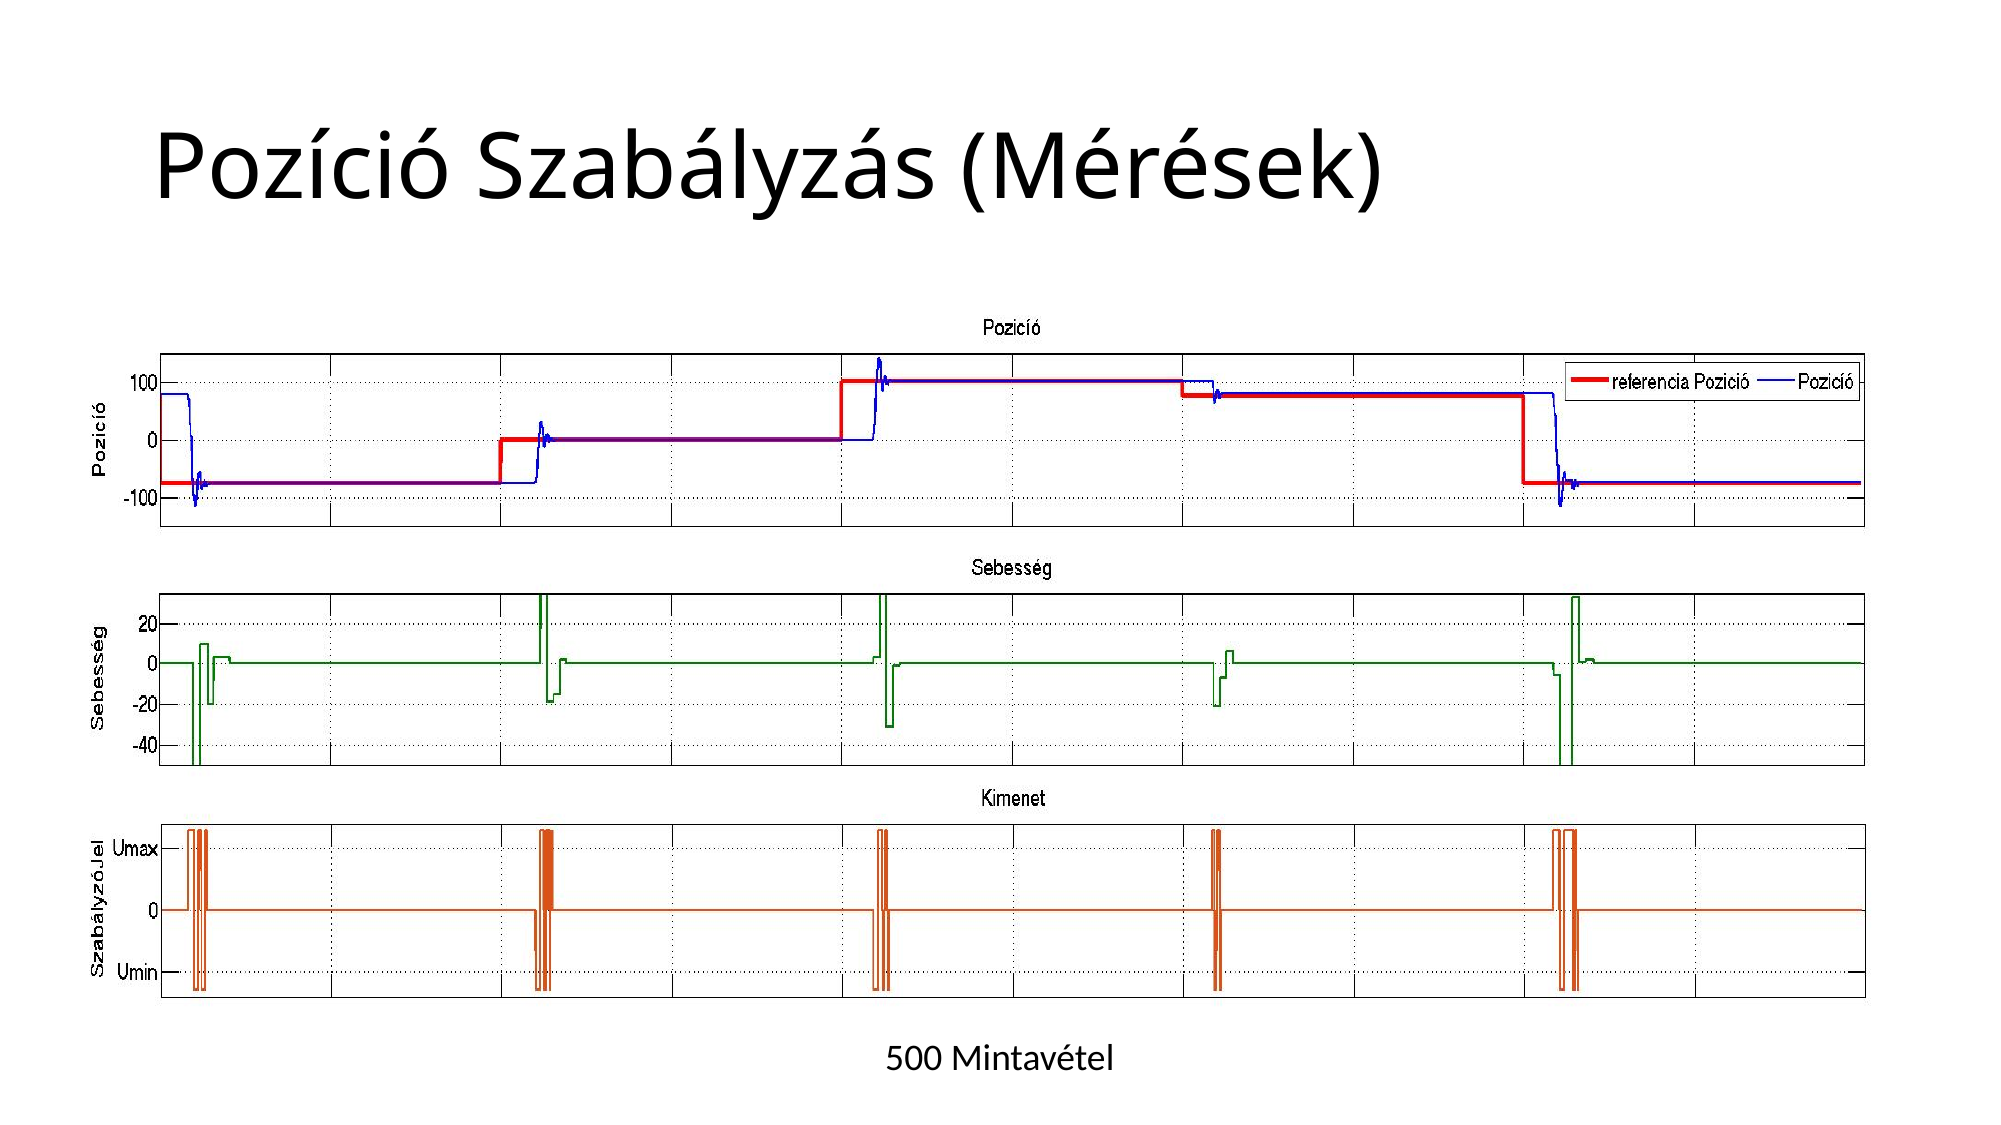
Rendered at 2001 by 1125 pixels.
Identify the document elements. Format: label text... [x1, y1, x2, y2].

title Pozíció Szabályzás (Mérések) [137, 59, 1863, 277]
text_box 500 Mintavétel [870, 1056, 1130, 1085]
picture [81, 277, 2000, 1056]
